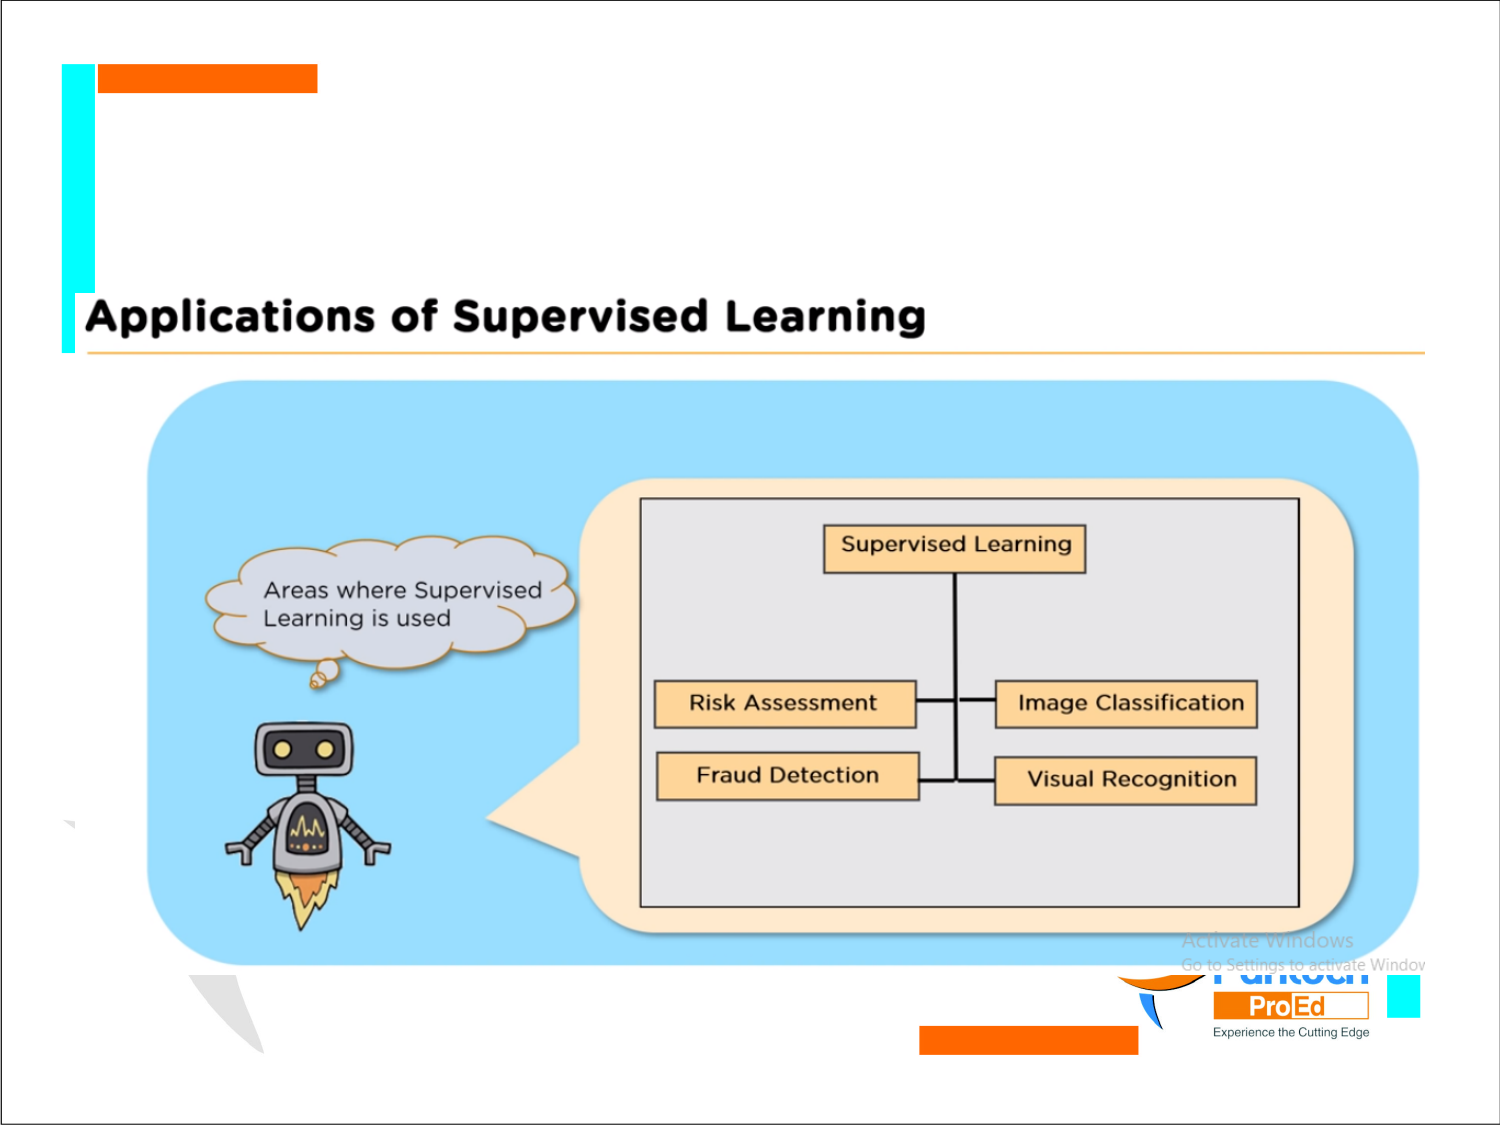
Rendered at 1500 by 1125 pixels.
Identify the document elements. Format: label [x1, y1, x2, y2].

list [74, 292, 1426, 975]
picture [0, 0, 1500, 1125]
